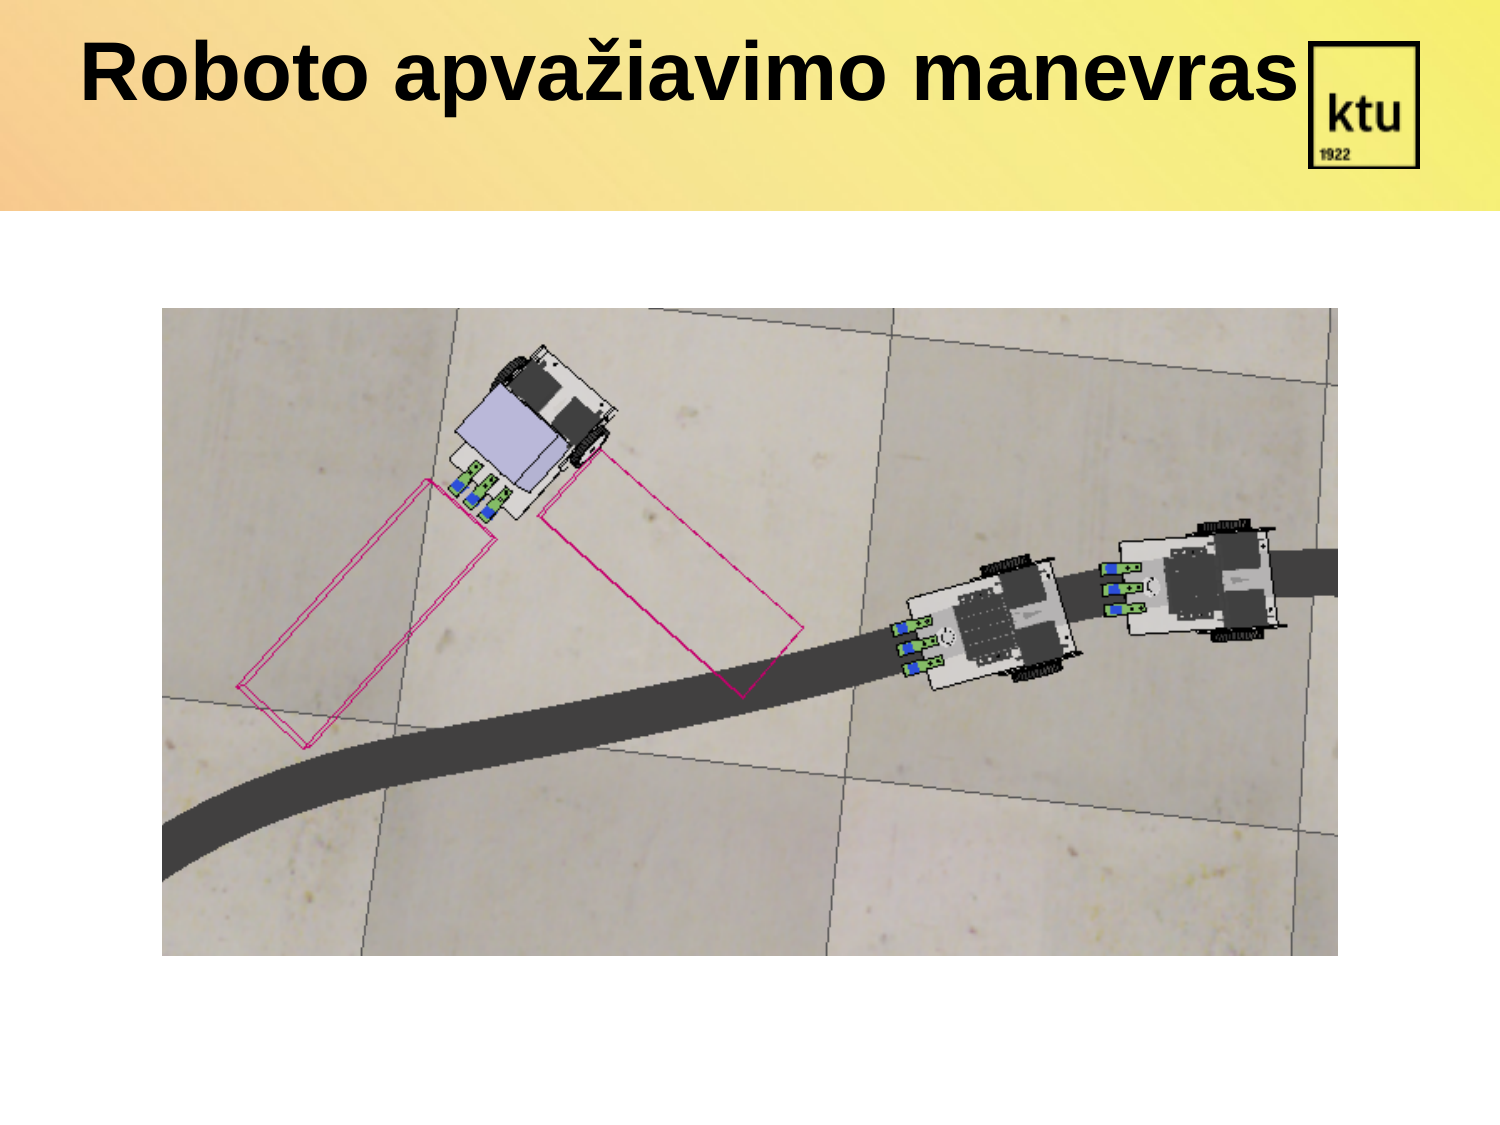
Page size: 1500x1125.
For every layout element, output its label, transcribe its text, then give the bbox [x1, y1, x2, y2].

picture [162, 307, 1338, 956]
list Roboto apvažiavimo manevras [64, 59, 1331, 210]
